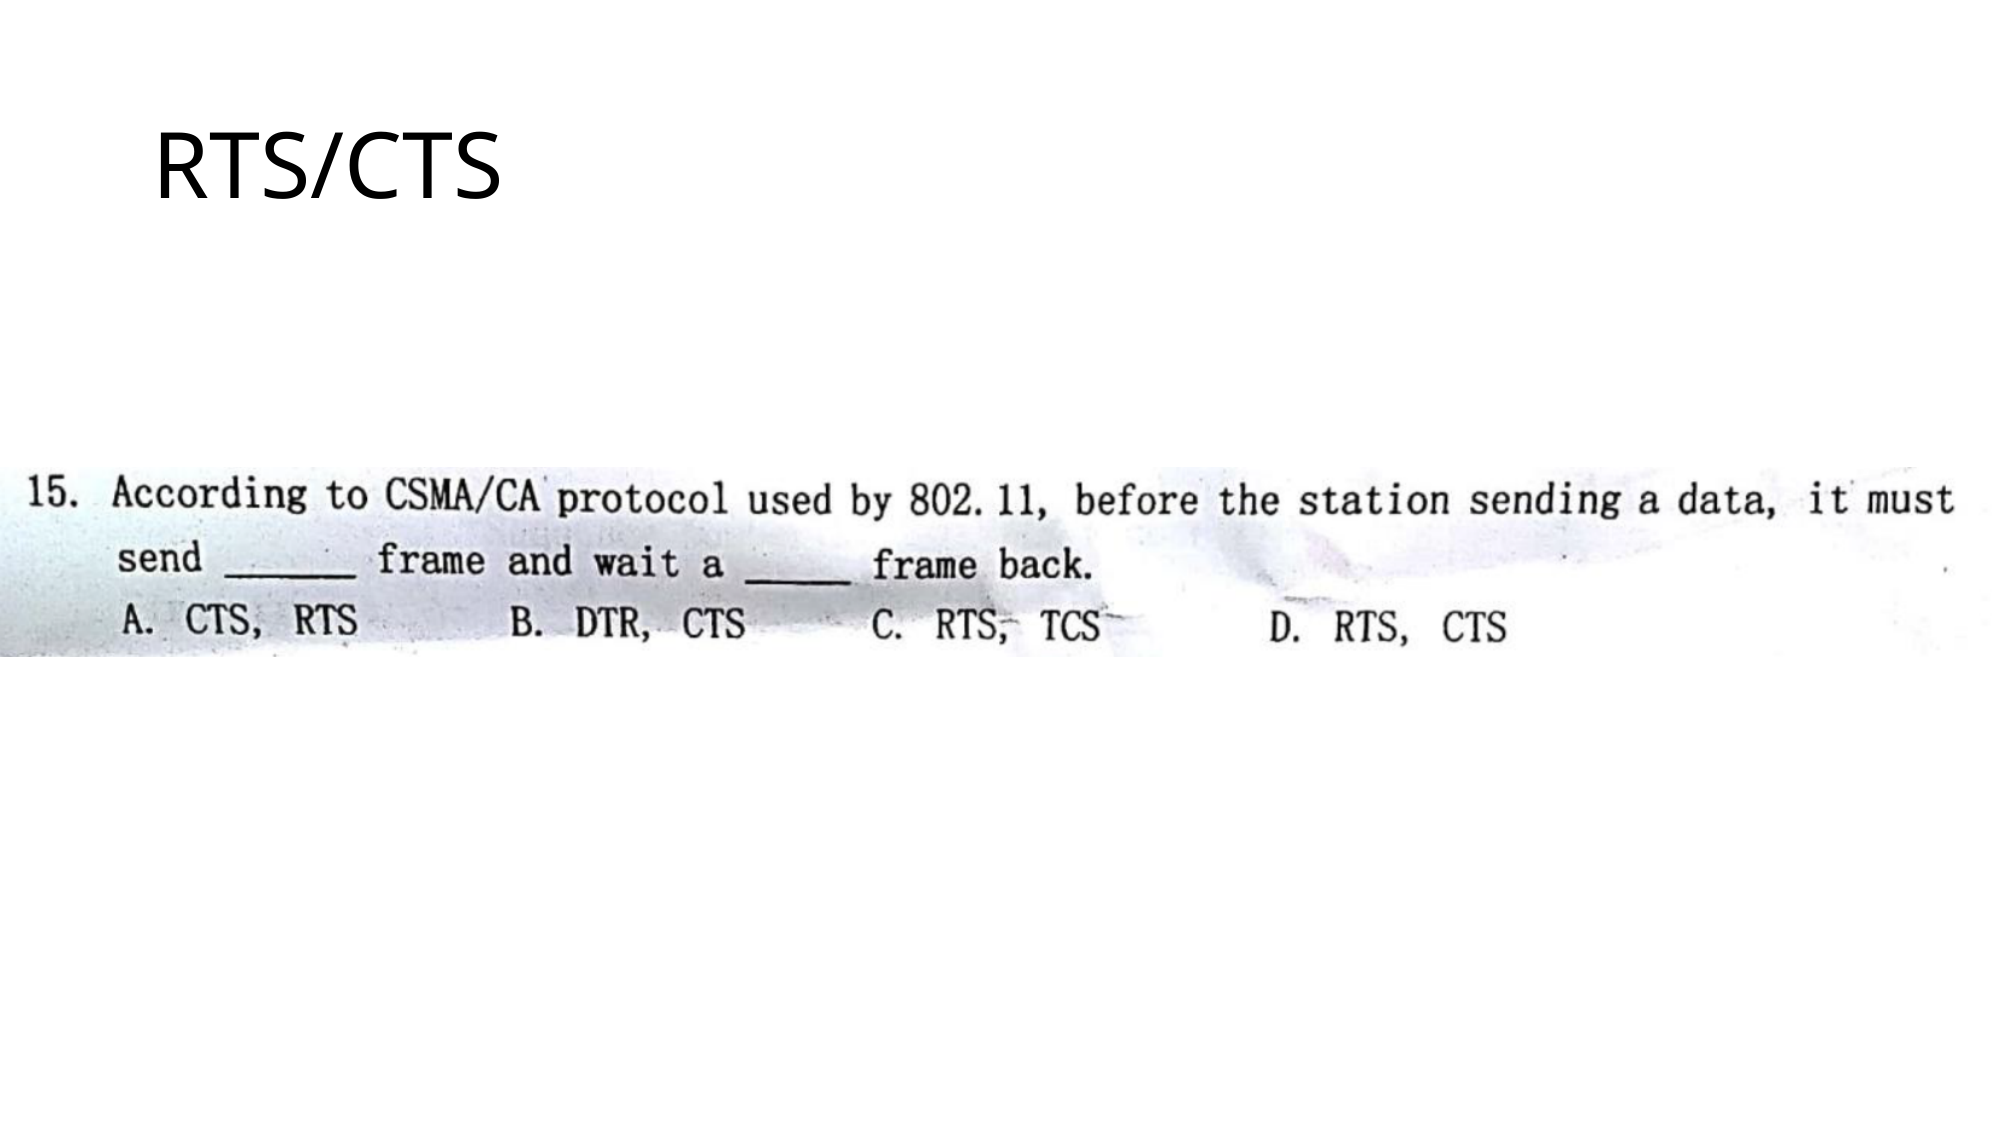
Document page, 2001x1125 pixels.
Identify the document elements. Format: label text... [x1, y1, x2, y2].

title RTS/CTS [137, 59, 1863, 278]
picture [0, 467, 2000, 657]
